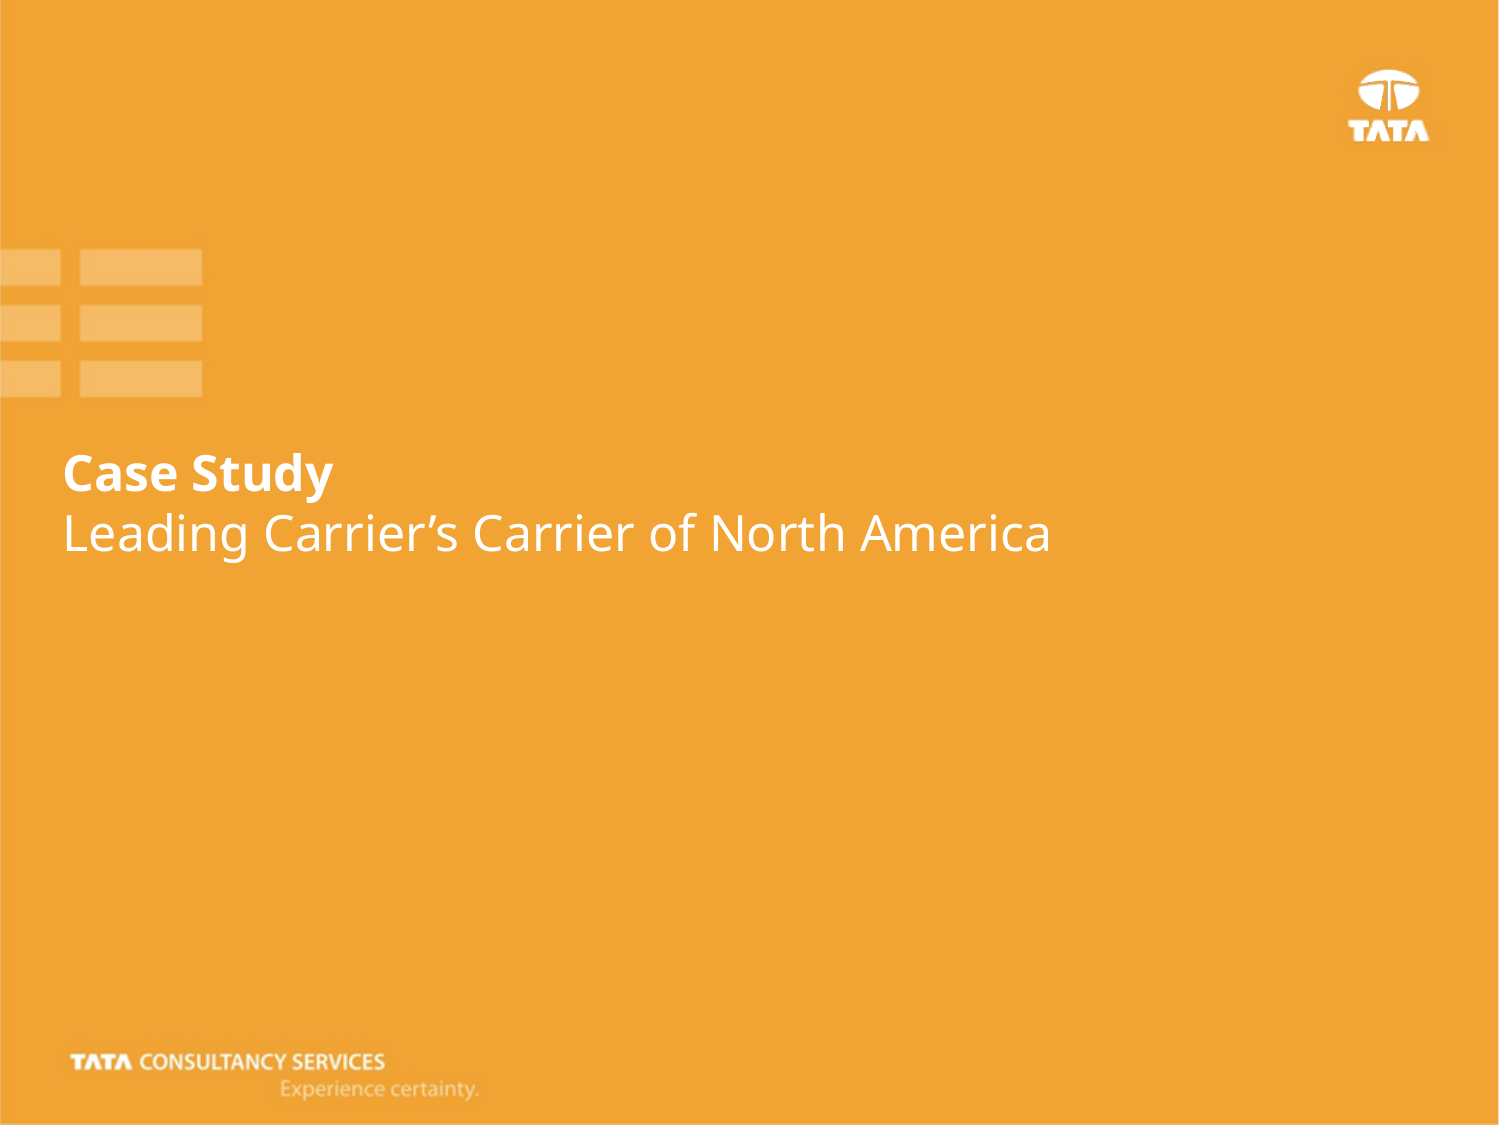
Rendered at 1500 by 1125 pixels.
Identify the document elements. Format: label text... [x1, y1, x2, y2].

text_box Case Study Leading Carrier’s Carrier of North America [47, 487, 1413, 577]
picture [0, 0, 1499, 1125]
